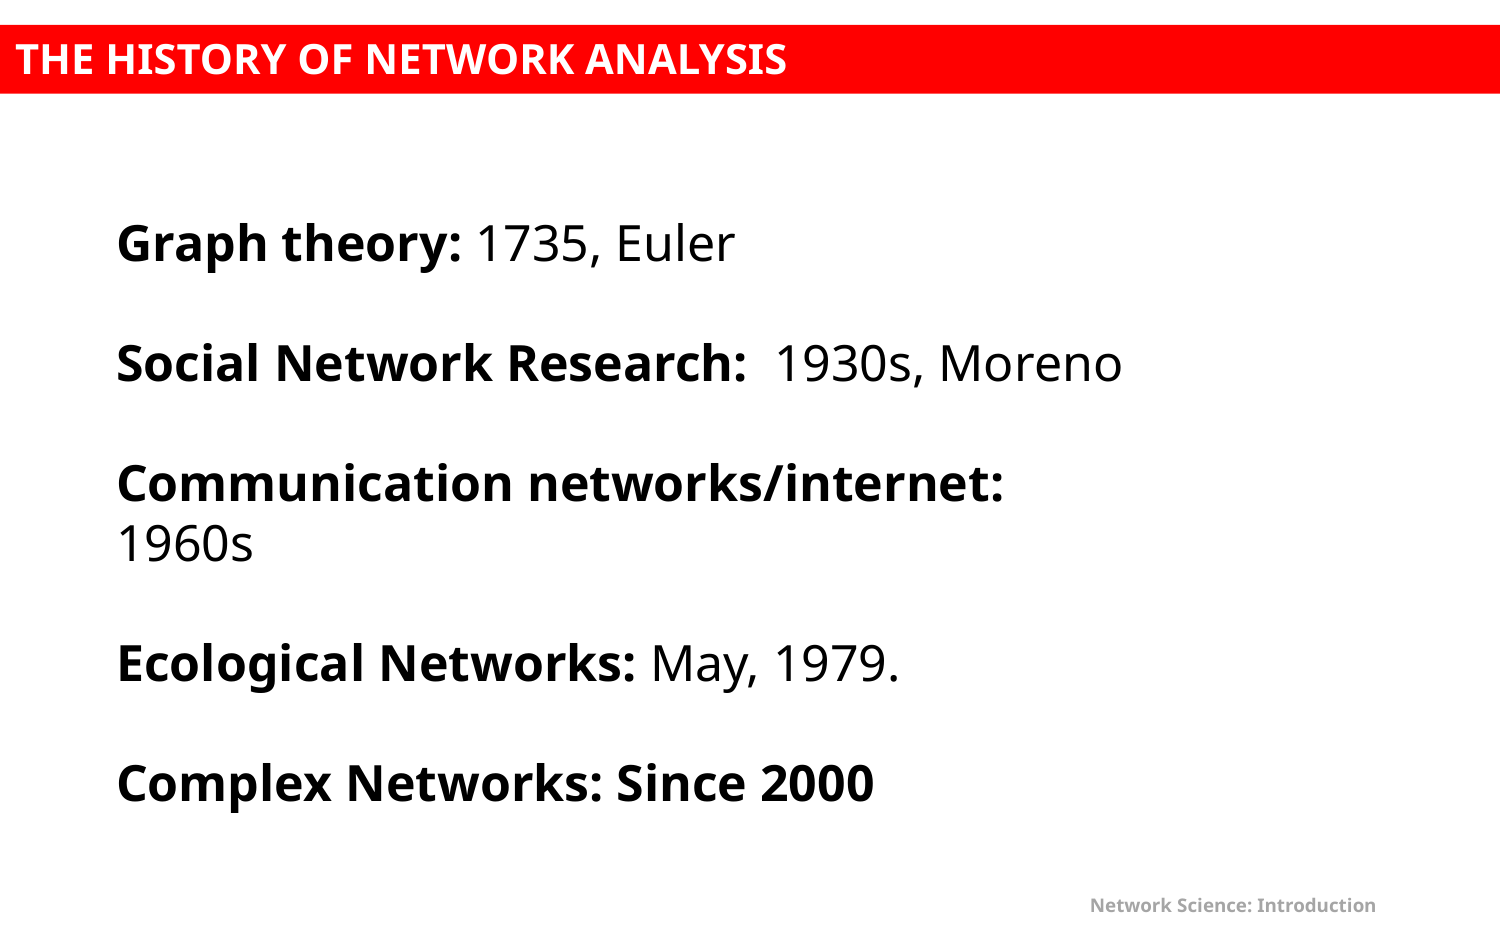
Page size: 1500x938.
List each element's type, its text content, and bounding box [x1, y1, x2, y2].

text_box THE HISTORY OF NETWORK ANALYSIS [0, 24, 1500, 94]
text_box Graph theory: 1735, Euler Social Network Research: 1930s, Moreno Communication networks/internet: 1960s Ecological Networks: May, 1979. Complex Networks: Since 2000 [101, 143, 1152, 938]
text_box Network Science: Introduction [1074, 885, 1500, 924]
